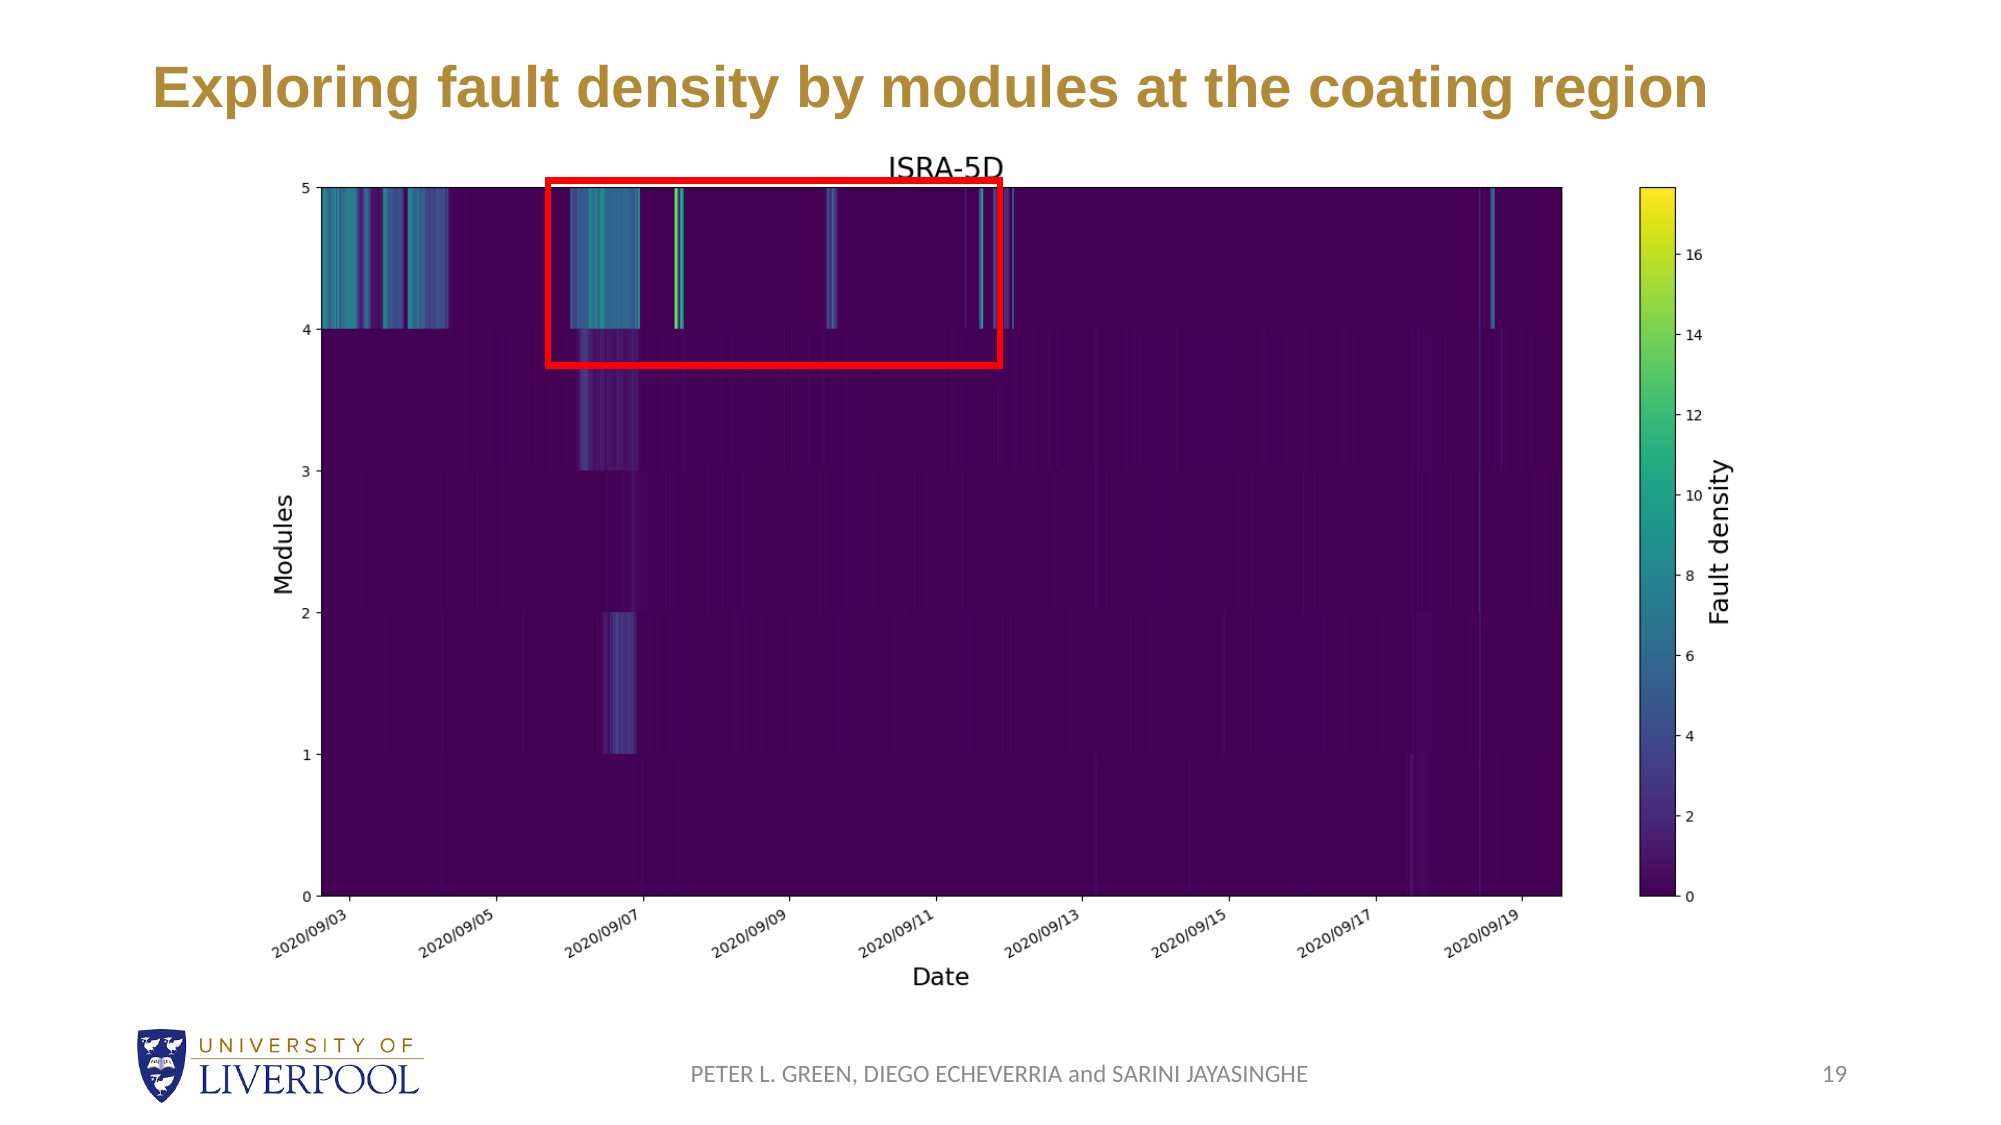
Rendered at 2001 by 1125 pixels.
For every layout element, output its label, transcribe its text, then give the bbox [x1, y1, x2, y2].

title Exploring fault density by modules at the coating region [137, 59, 1863, 118]
footer PETER L. GREEN, DIEGO ECHEVERRIA and SARINI JAYASINGHE [662, 1042, 1338, 1103]
slide_number 19 [1412, 1042, 1863, 1103]
list [137, 142, 1863, 1014]
picture [257, 153, 1742, 1003]
picture [137, 1029, 424, 1103]
